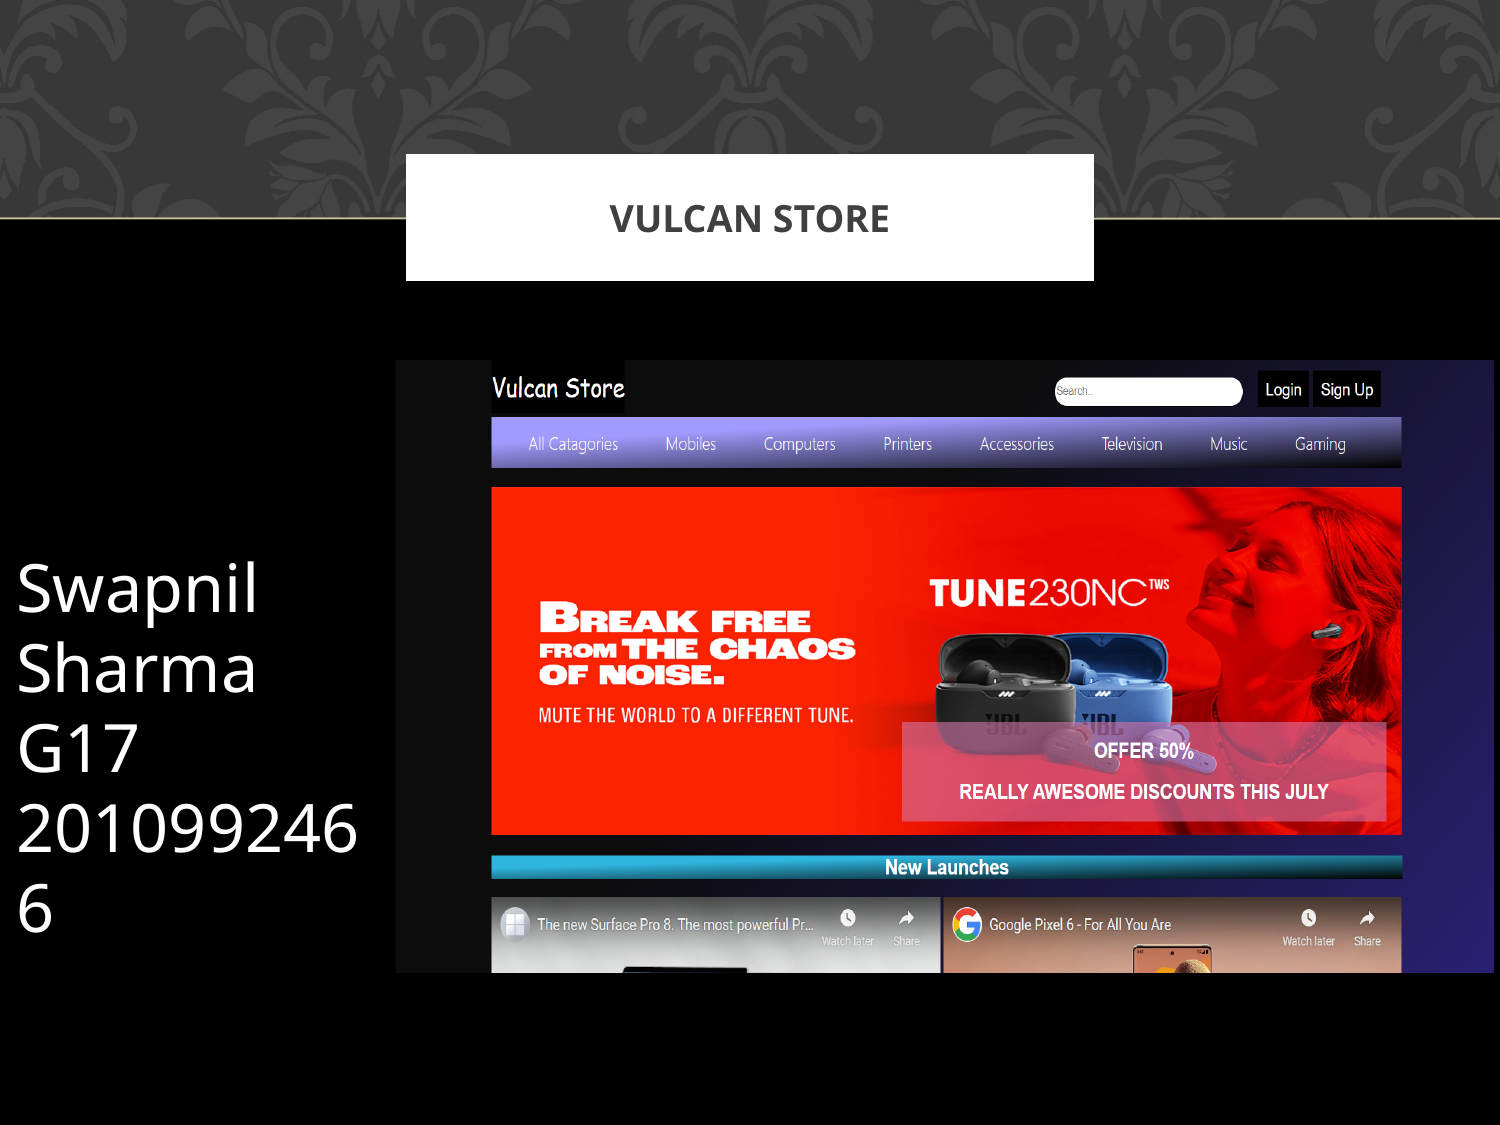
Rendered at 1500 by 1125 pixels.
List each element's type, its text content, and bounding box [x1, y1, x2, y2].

title Vulcan Store [406, 154, 1094, 281]
picture [395, 360, 1495, 974]
text_box Swapnil Sharma G17 2010992466 [1, 538, 392, 954]
